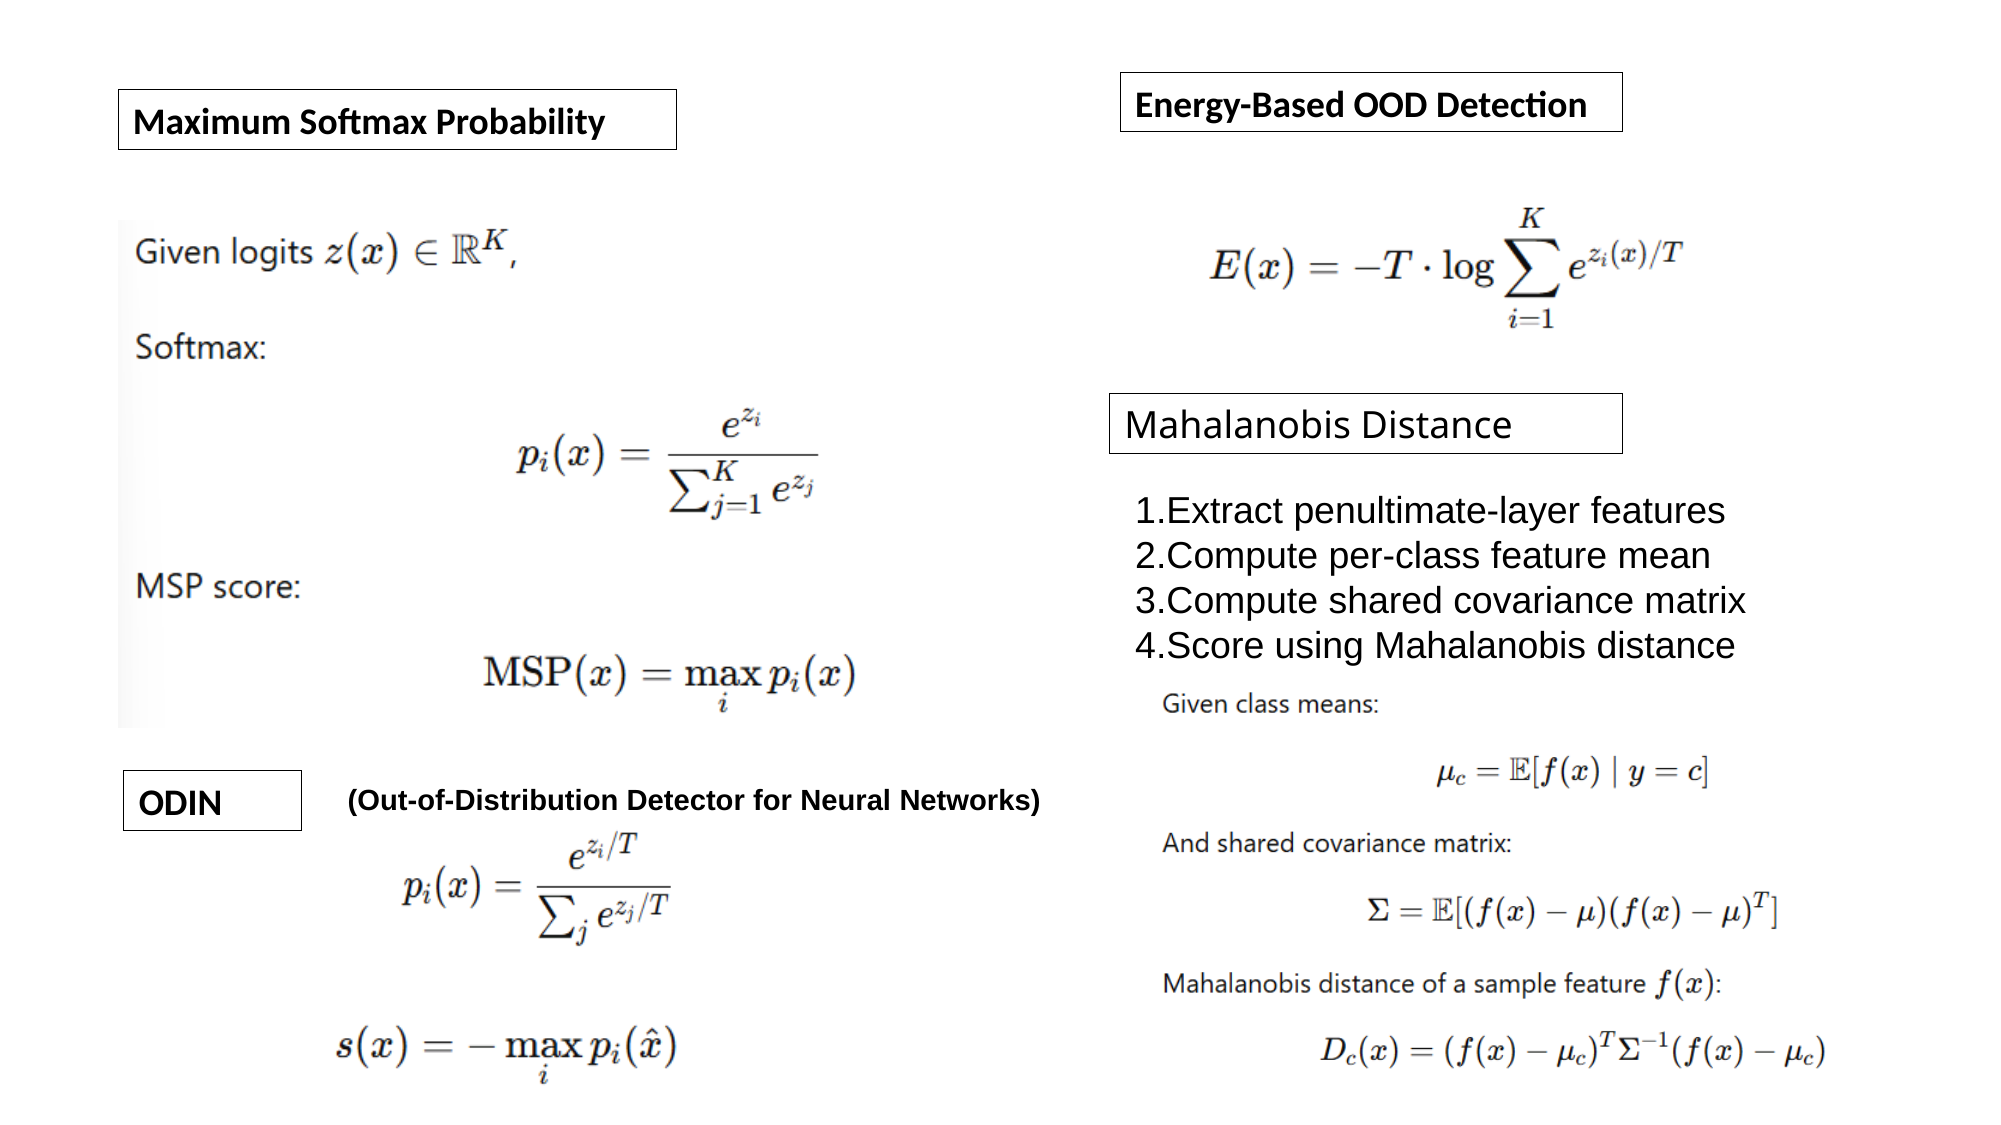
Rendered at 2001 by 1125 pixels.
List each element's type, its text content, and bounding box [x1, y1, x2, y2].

picture [325, 800, 724, 987]
text_box Energy-Based OOD Detection [1120, 72, 1623, 132]
picture [118, 220, 956, 729]
text_box ODIN [123, 770, 302, 831]
text_box Mahalanobis Distance [1109, 393, 1623, 454]
picture [1148, 690, 1882, 1084]
text_box Extract penultimate-layer features Compute per-class feature mean Compute shared covariance matrix Score using Mahalanobis distance [1120, 478, 1873, 674]
picture [301, 990, 700, 1125]
text_box Maximum Softmax Probability [118, 89, 677, 150]
picture [1148, 151, 1814, 359]
text_box (Out-of-Distribution Detector for Neural Networks) [332, 774, 1148, 824]
